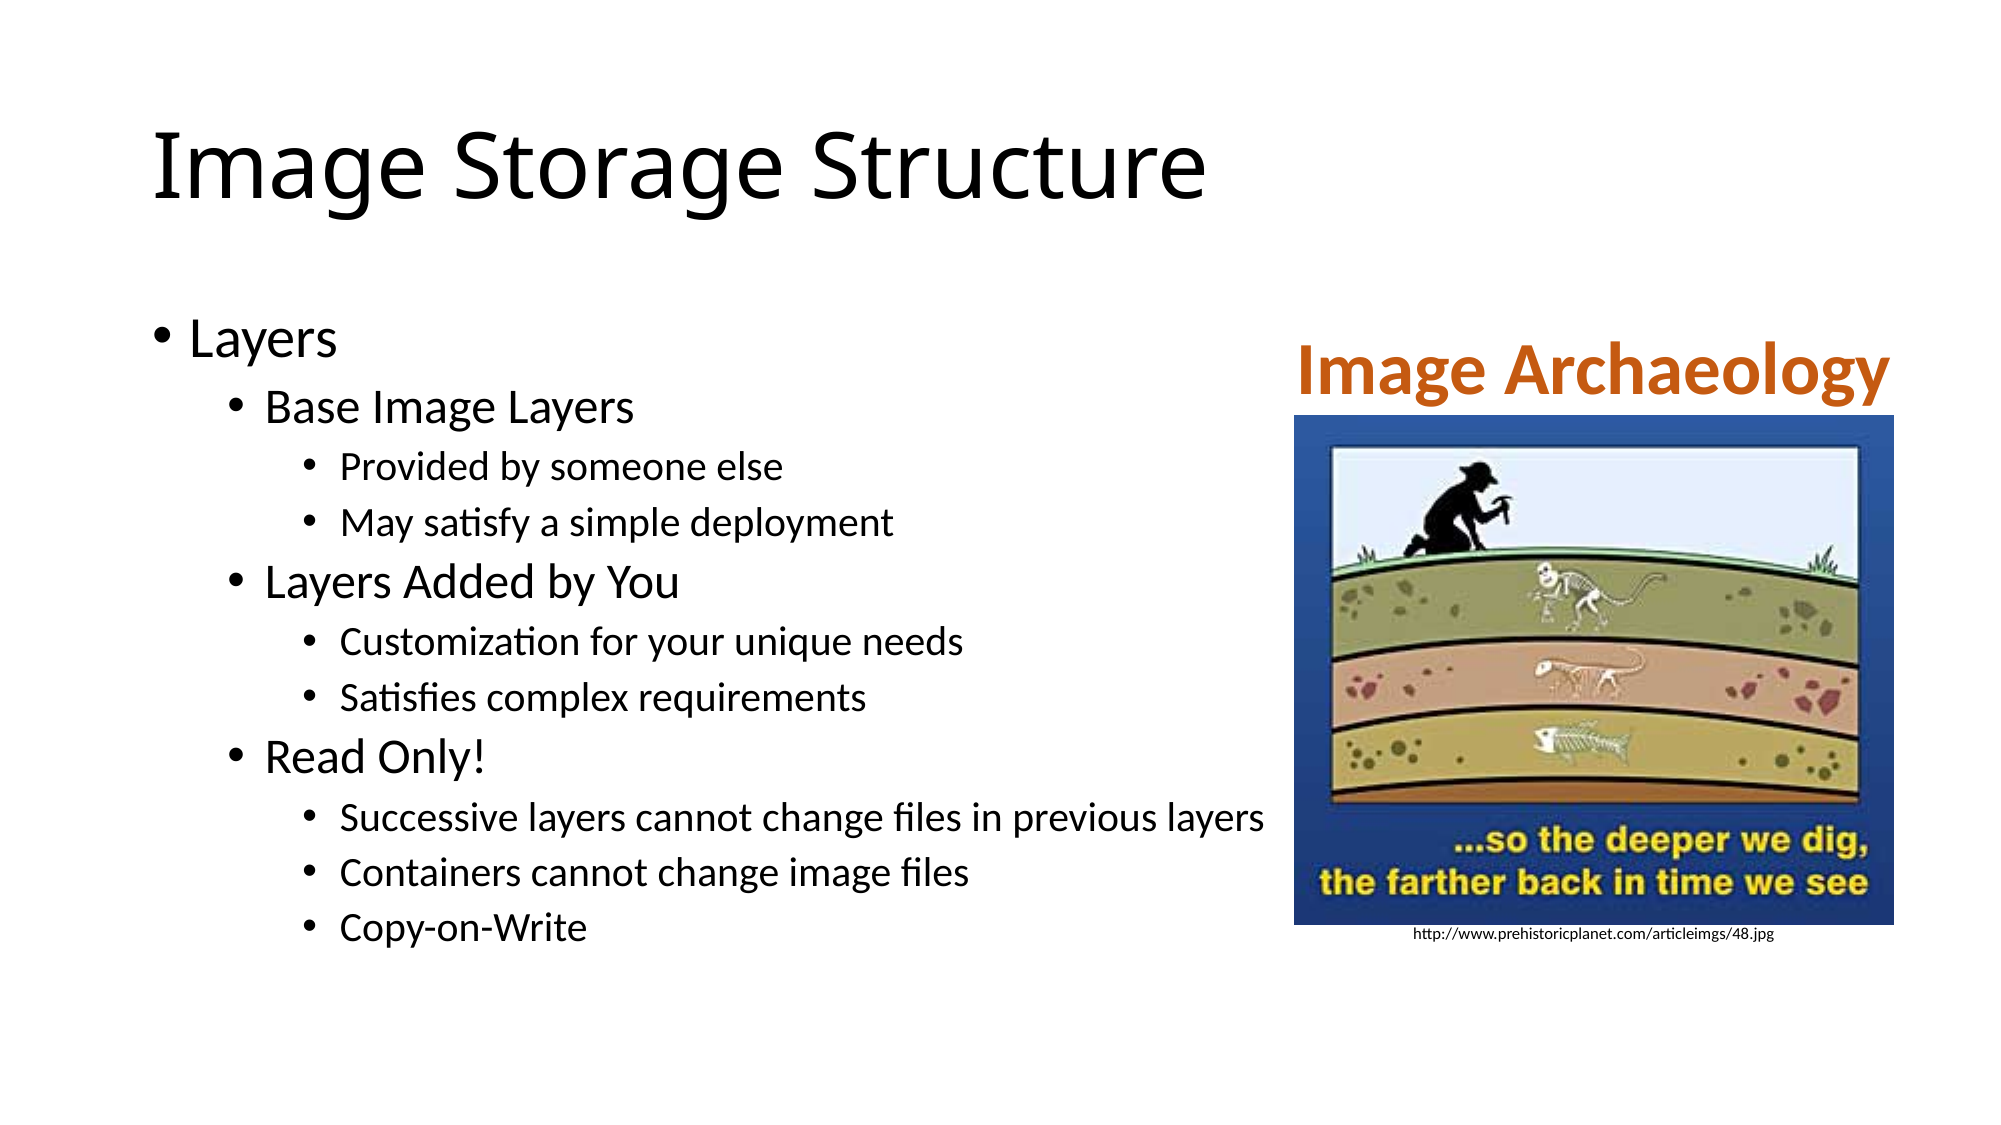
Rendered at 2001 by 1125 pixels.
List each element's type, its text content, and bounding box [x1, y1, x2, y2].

text_box Image Archaeology [1281, 277, 1907, 442]
picture [1294, 415, 1894, 925]
text_box http://www.prehistoricplanet.com/articleimgs/48.jpg [1398, 925, 1790, 951]
list Layers Base Image Layers Provided by someone else May satisfy a simple deployment Layers Added by You Customization for your unique needs Satisfies complex requirements Read Only! Successive layers cannot change files in previous layers Containers cannot change image files Copy-on-Write [137, 299, 1863, 1014]
title Image Storage Structure [137, 59, 1863, 278]
